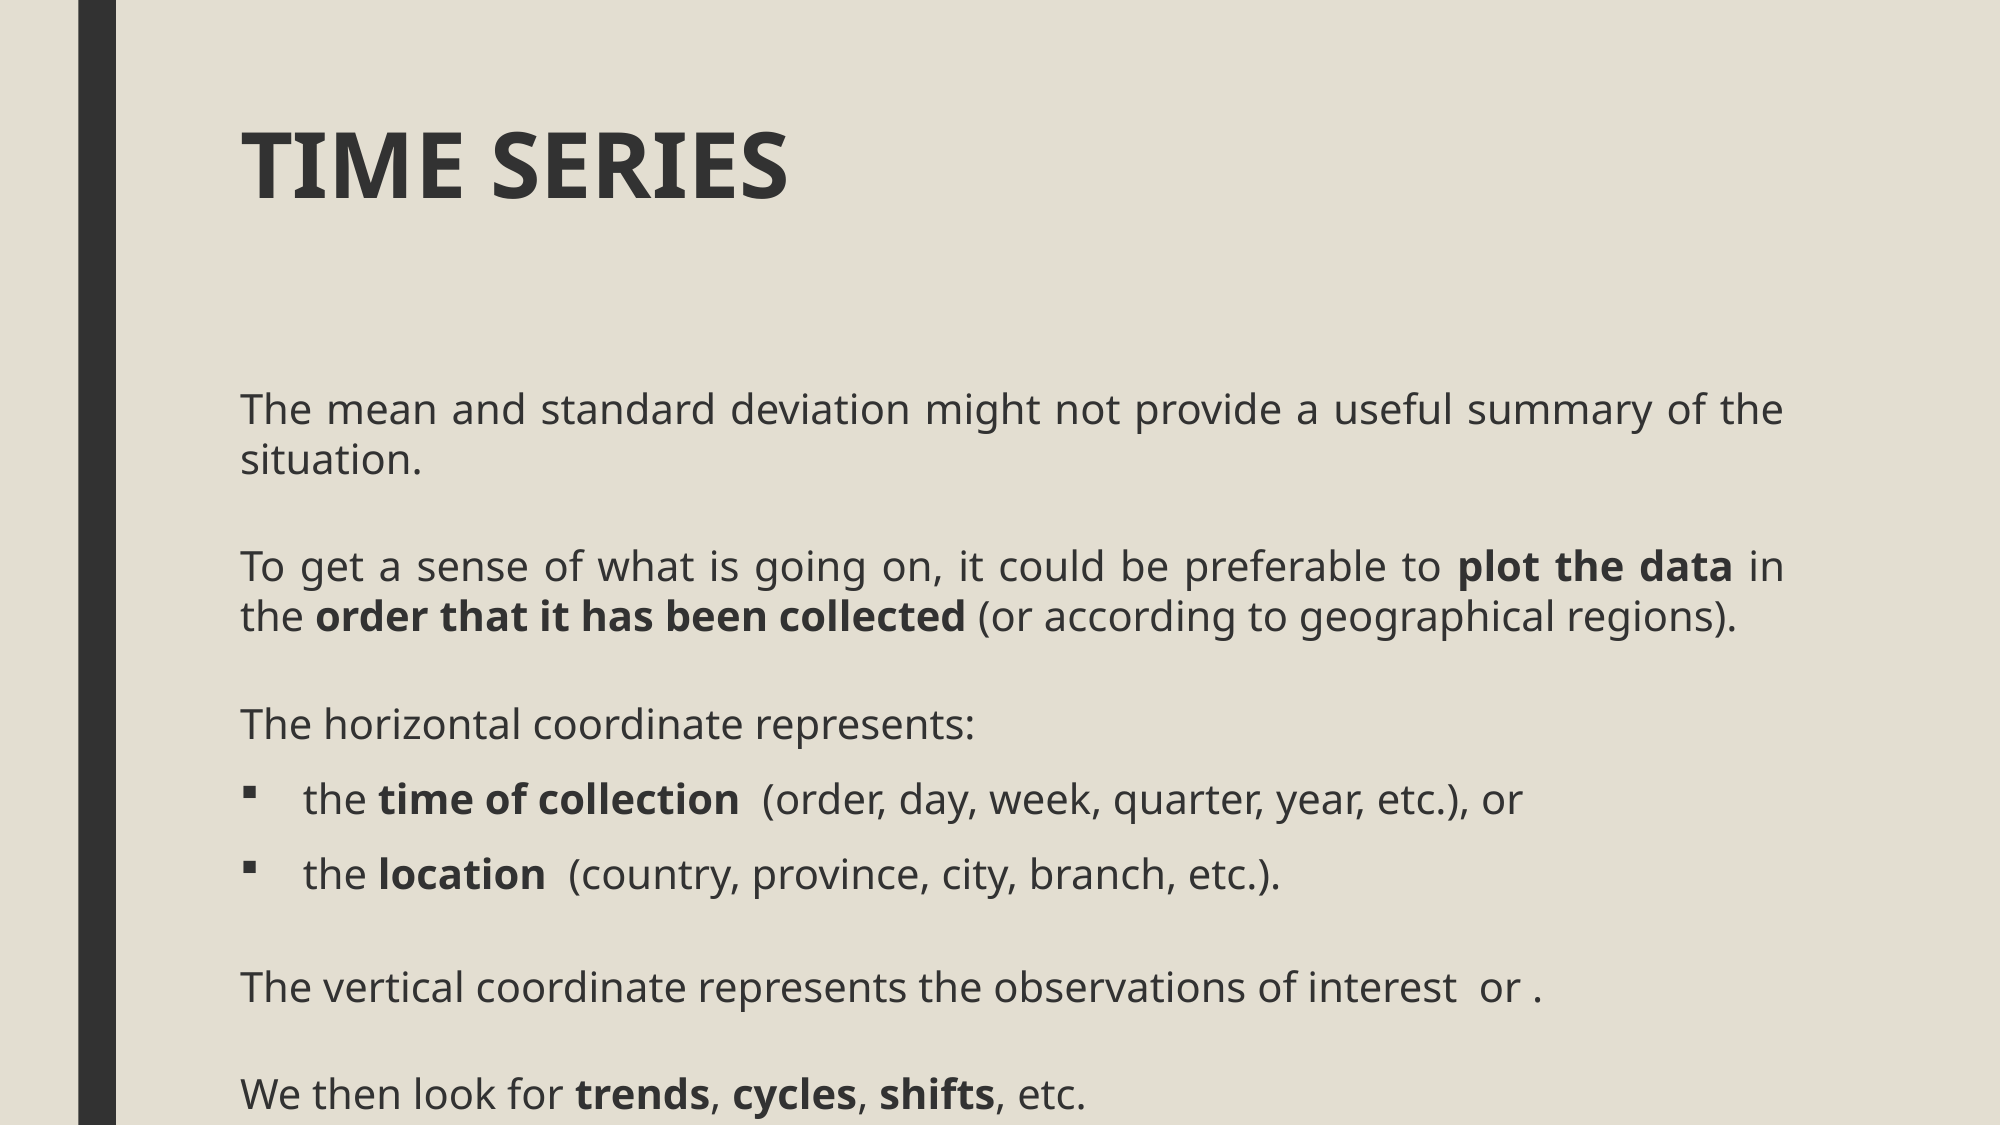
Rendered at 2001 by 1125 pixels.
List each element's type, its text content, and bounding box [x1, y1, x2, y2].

title TIME SERIES [225, 112, 1800, 357]
